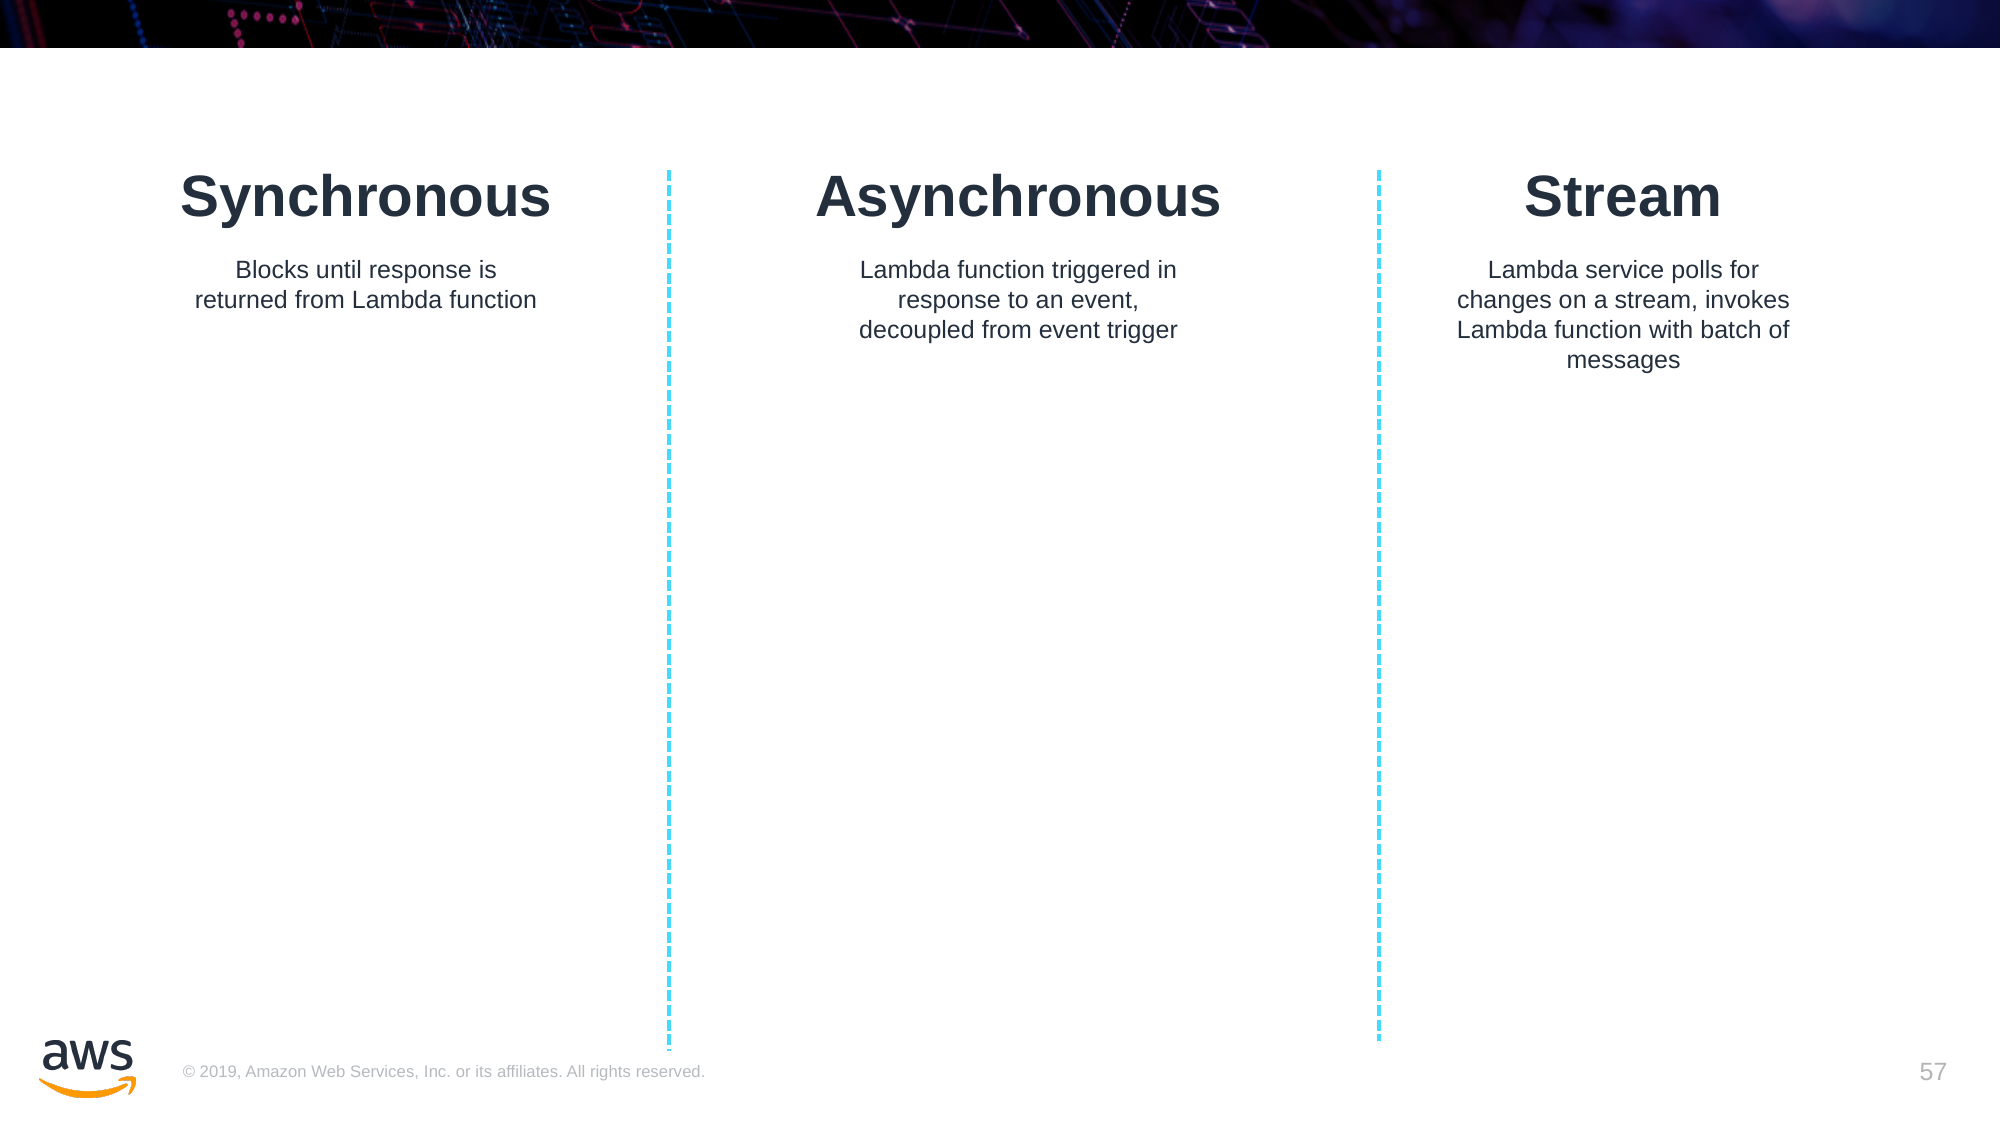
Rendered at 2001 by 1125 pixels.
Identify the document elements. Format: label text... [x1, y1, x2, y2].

text_box Blocks until response is returned from Lambda function [178, 245, 554, 321]
title Synchronous [121, 148, 612, 246]
text_box Stream [1378, 148, 1869, 246]
text_box Asynchronous [773, 148, 1264, 246]
text_box Lambda function triggered in response to an event, decoupled from event trigger [831, 246, 1207, 351]
slide_number 57 [1512, 1040, 1963, 1101]
picture [0, 0, 2000, 48]
text_box Lambda service polls for changes on a stream, invokes Lambda function with batch of messages [1436, 245, 1812, 381]
picture [39, 1040, 136, 1098]
